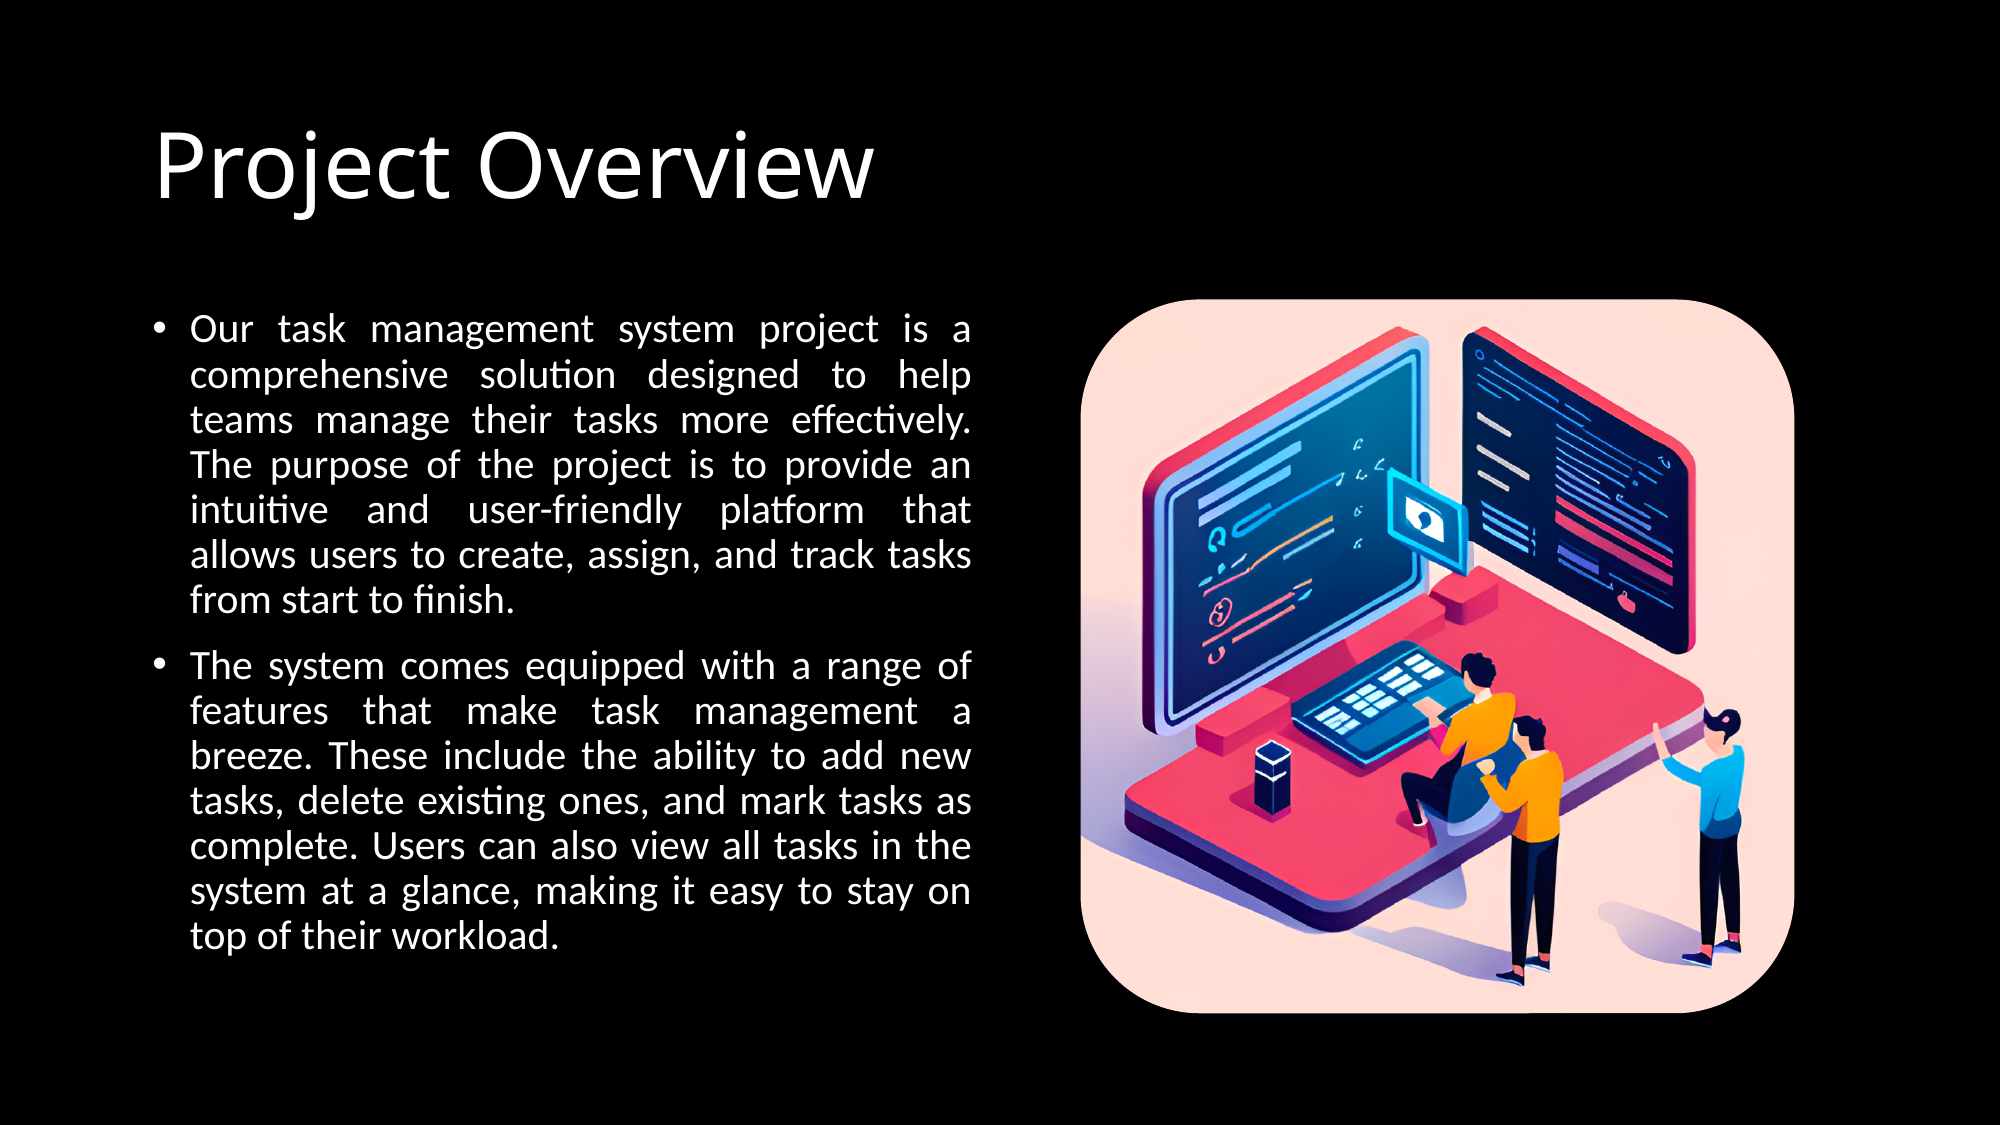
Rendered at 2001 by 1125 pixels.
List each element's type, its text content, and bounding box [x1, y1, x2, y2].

list Our task management system project is a comprehensive solution designed to help teams manage their tasks more effectively. The purpose of the project is to provide an intuitive and user-friendly platform that allows users to create, assign, and track tasks from start to finish. The system comes equipped with a range of features that make task management a breeze. These include the ability to add new tasks, delete existing ones, and mark tasks as complete. Users can also view all tasks in the system at a glance, making it easy to stay on top of their workload. [137, 299, 988, 1014]
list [1080, 299, 1795, 1014]
title Project Overview [137, 59, 1863, 278]
